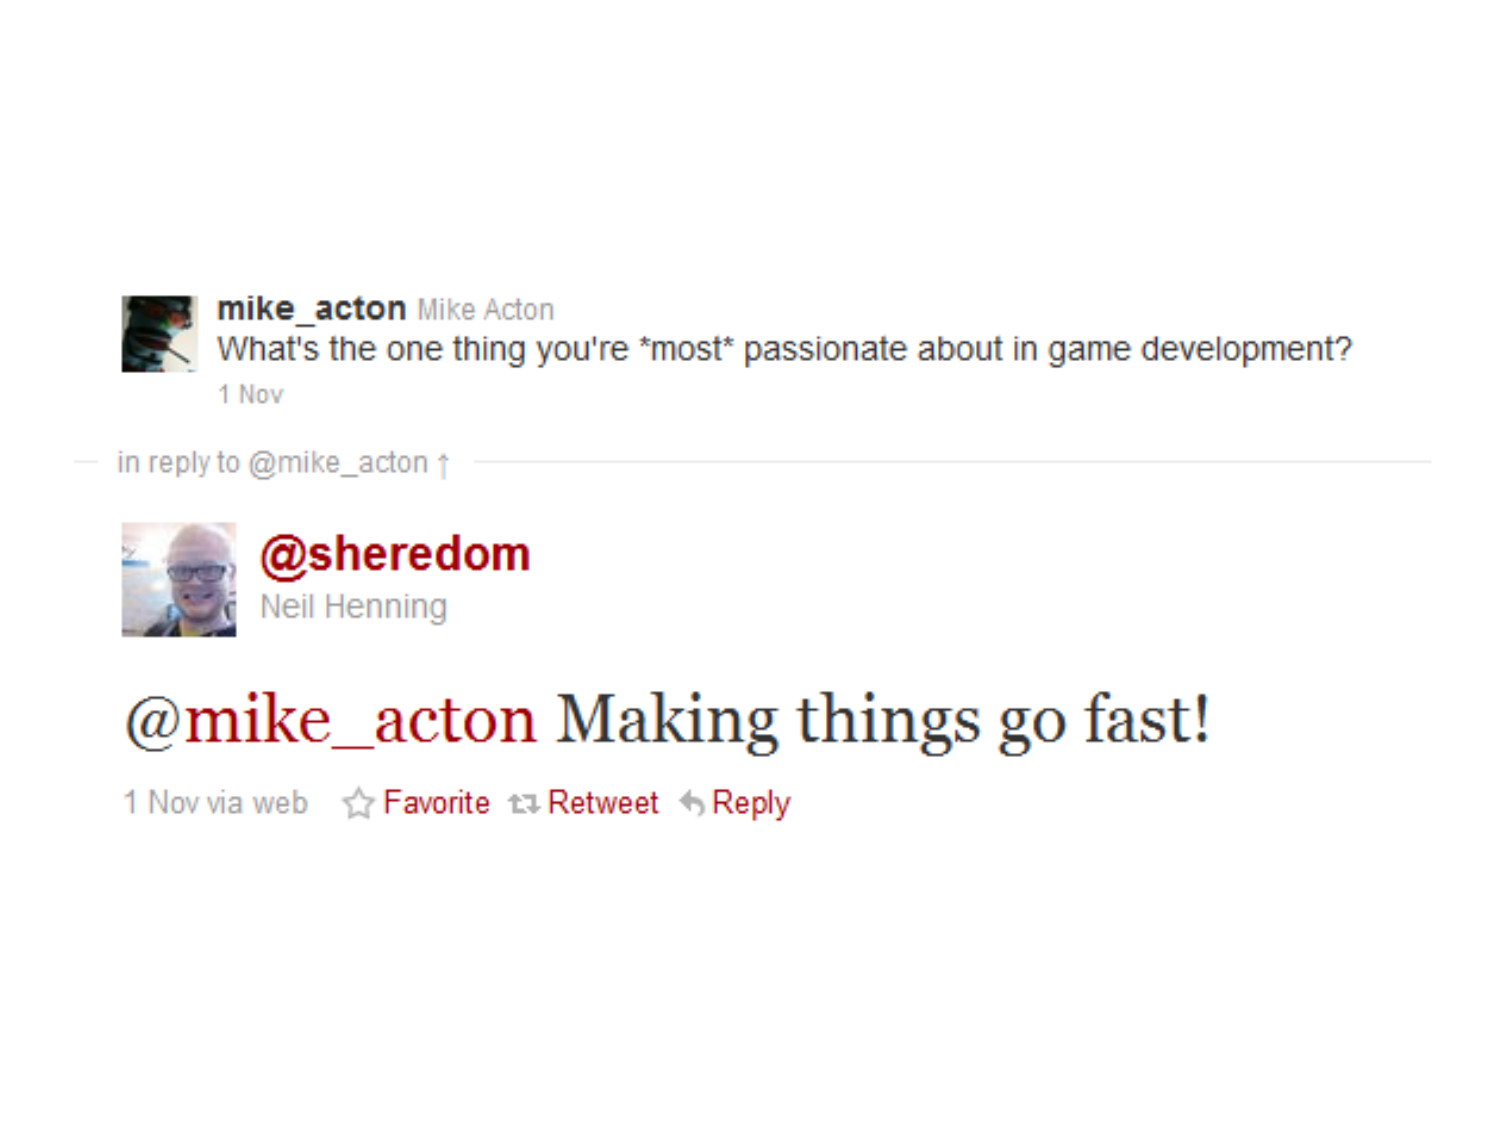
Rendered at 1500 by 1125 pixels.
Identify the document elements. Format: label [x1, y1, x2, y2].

picture [0, 237, 1500, 888]
